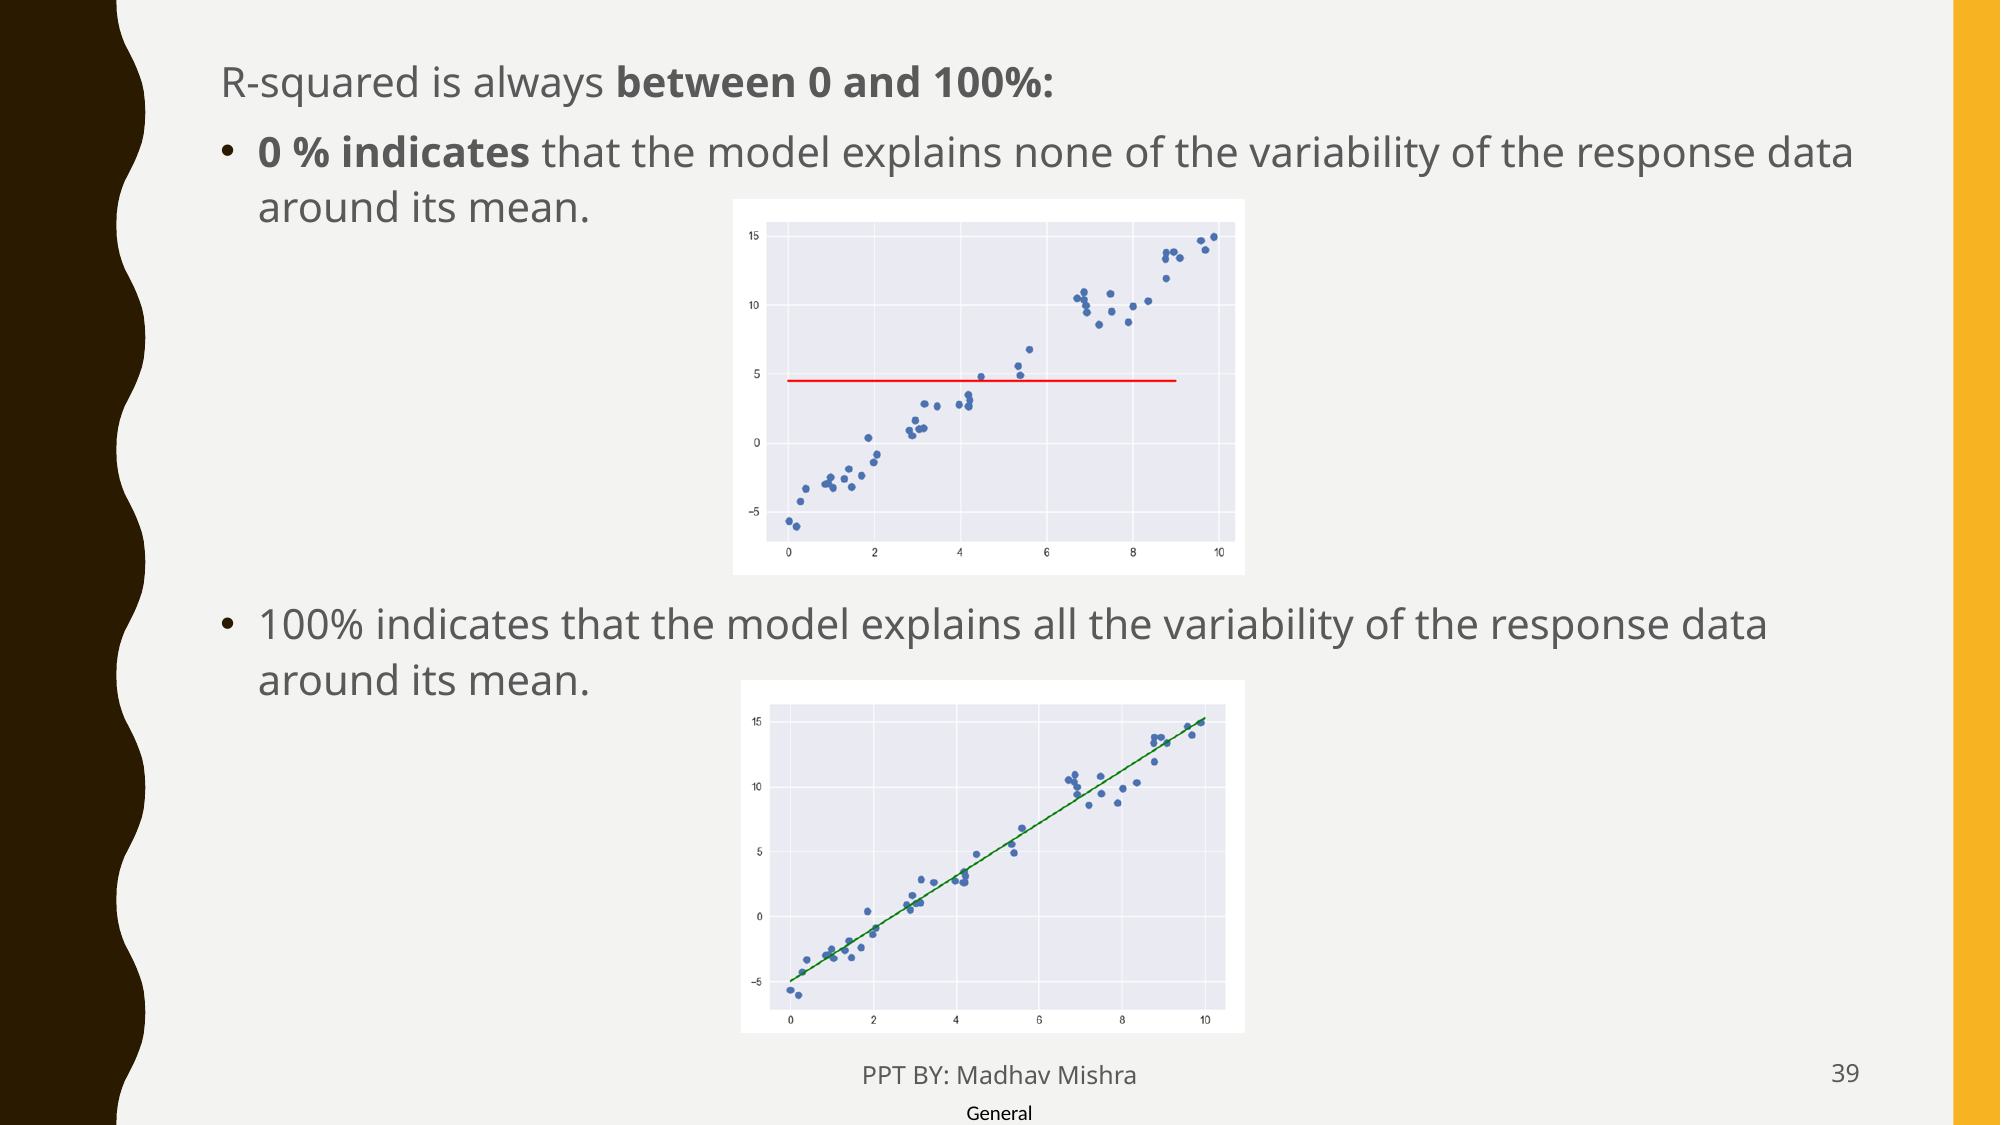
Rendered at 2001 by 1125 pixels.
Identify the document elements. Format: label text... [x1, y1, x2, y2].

picture [733, 199, 1245, 575]
list R-squared is always between 0 and 100%: 0 % indicates that the model explains none of the variability of the response data around its mean. 100% indicates that the model explains all the variability of the response data around its mean. [205, 43, 1875, 962]
footer PPT BY: Madhav Mishra [662, 1045, 1338, 1103]
picture [741, 680, 1245, 1033]
slide_number 39 [1412, 1045, 1875, 1103]
